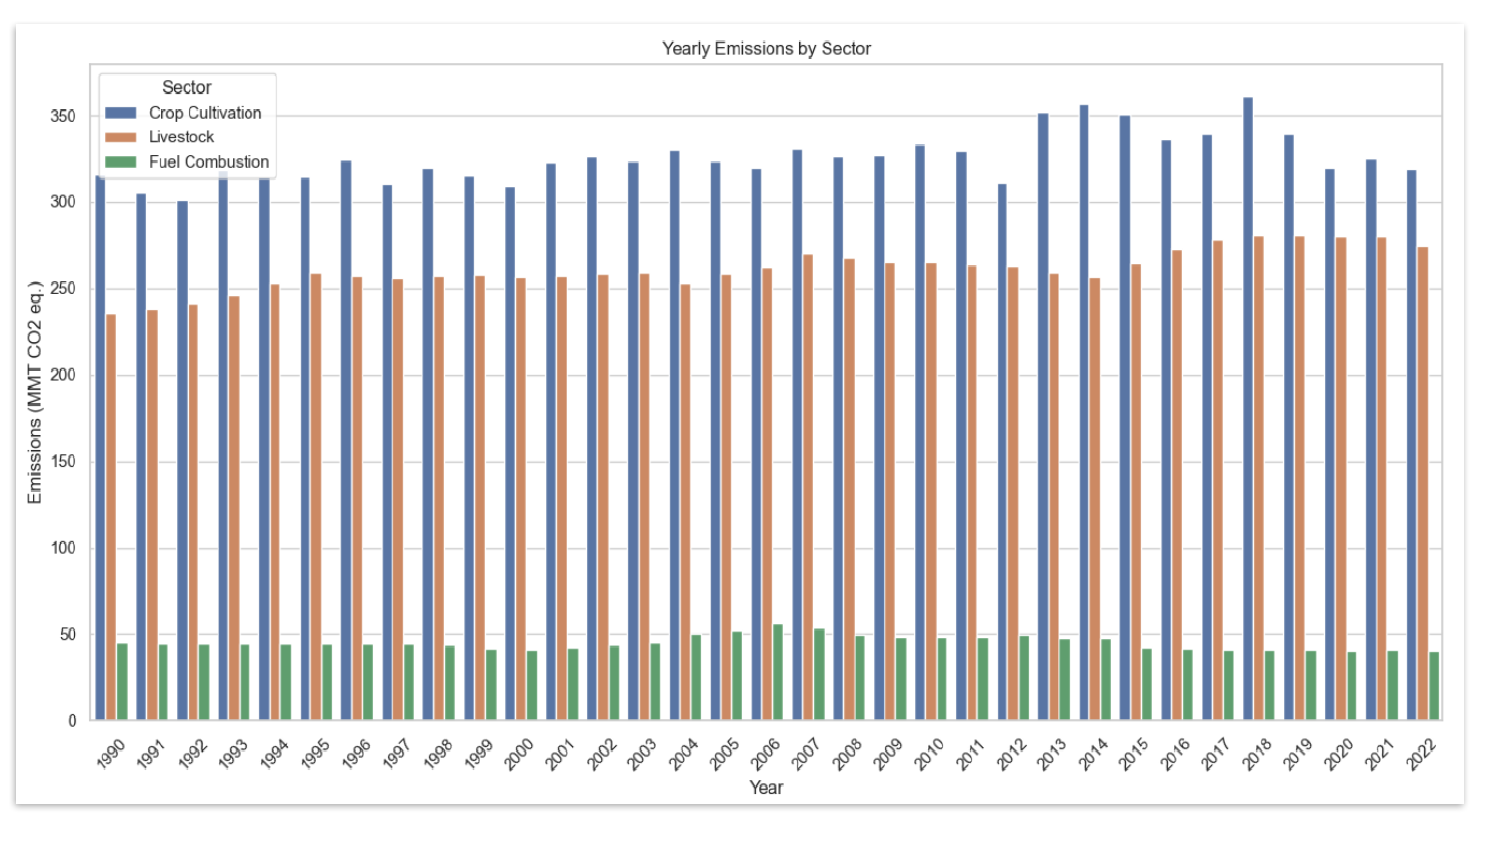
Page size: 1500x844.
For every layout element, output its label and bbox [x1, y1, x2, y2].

picture [15, 23, 1465, 804]
